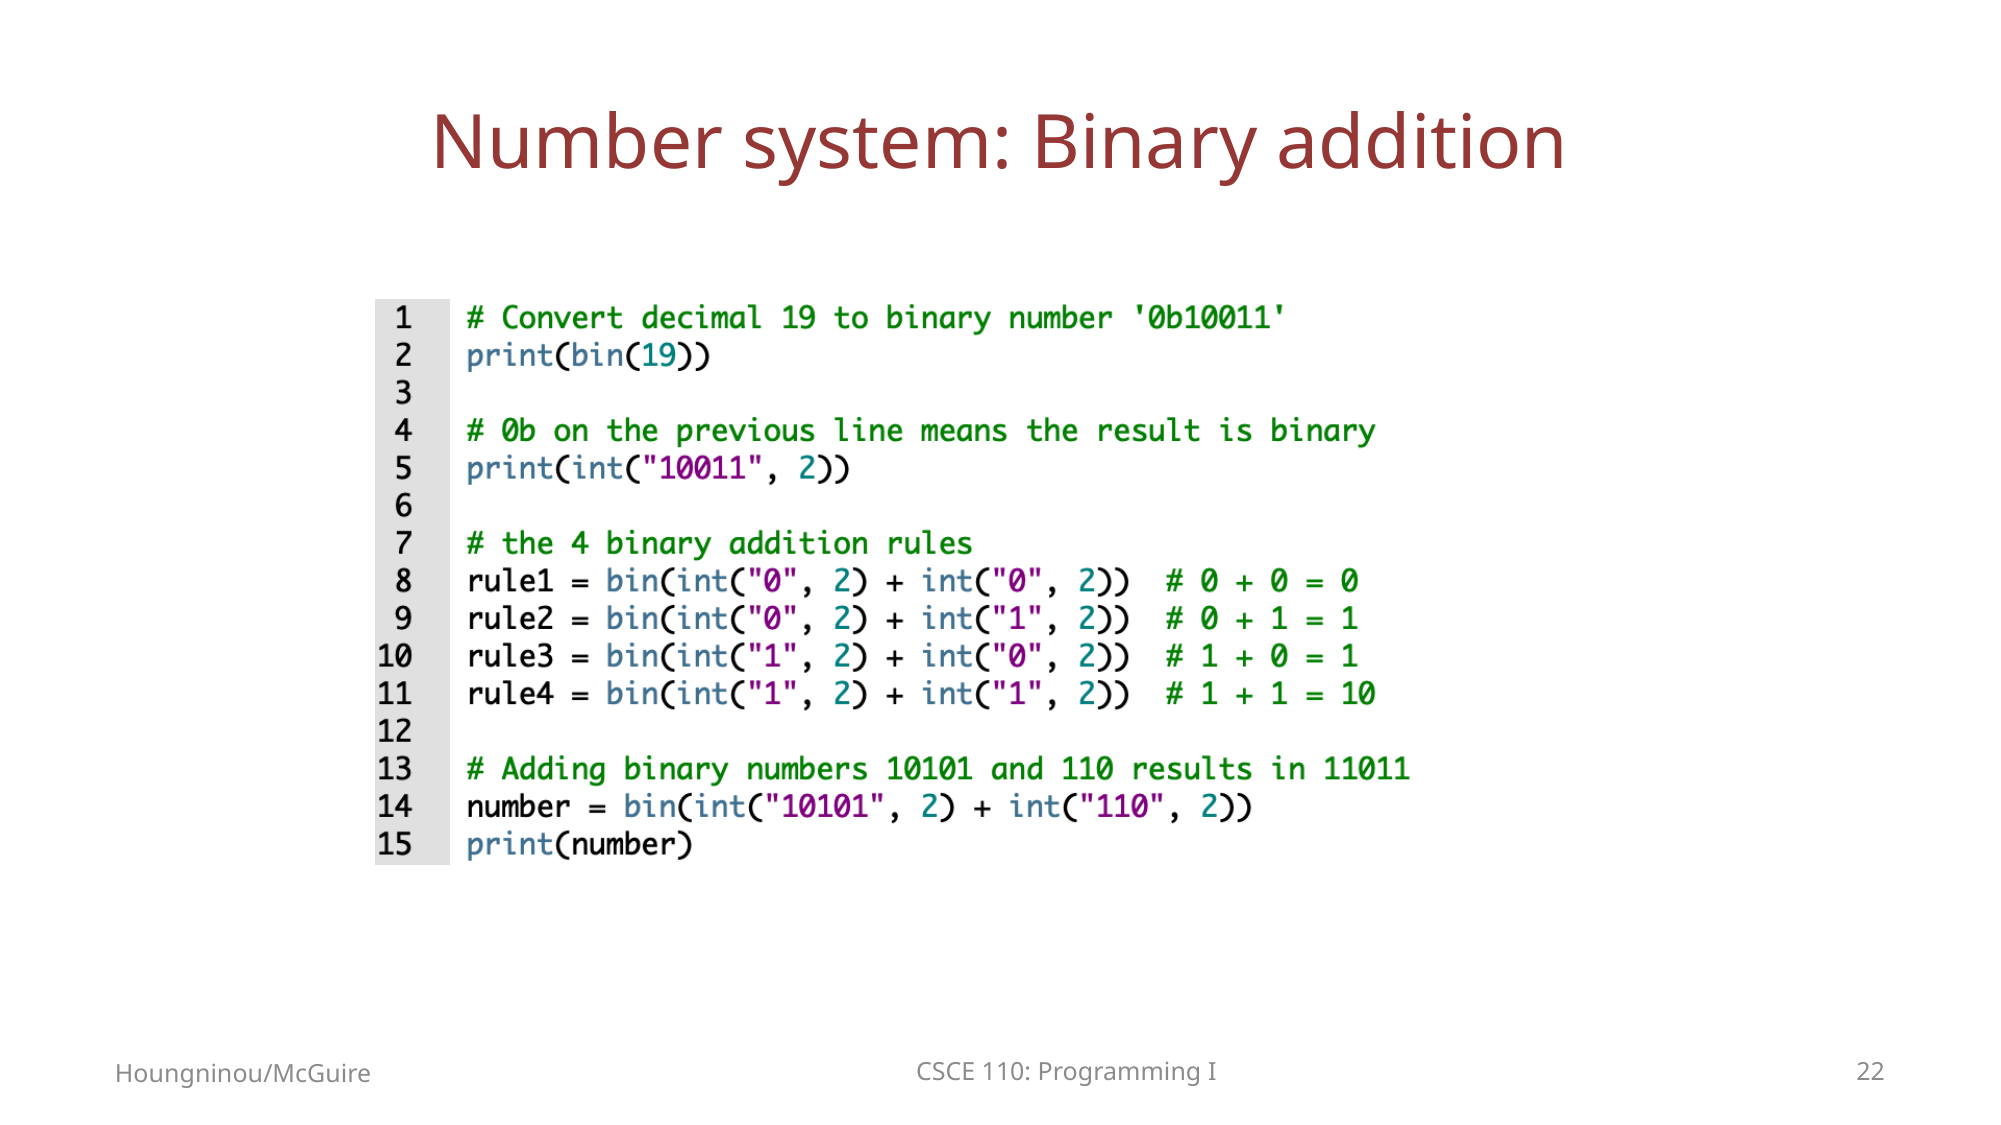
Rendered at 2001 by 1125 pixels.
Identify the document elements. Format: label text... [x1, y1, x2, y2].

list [374, 299, 1417, 865]
slide_number 22 [1450, 1042, 1900, 1103]
slide_number Houngninou/McGuire [99, 1042, 567, 1103]
title Number system: Binary addition [99, 45, 1900, 233]
footer CSCE 110: Programming I [683, 1042, 1450, 1103]
